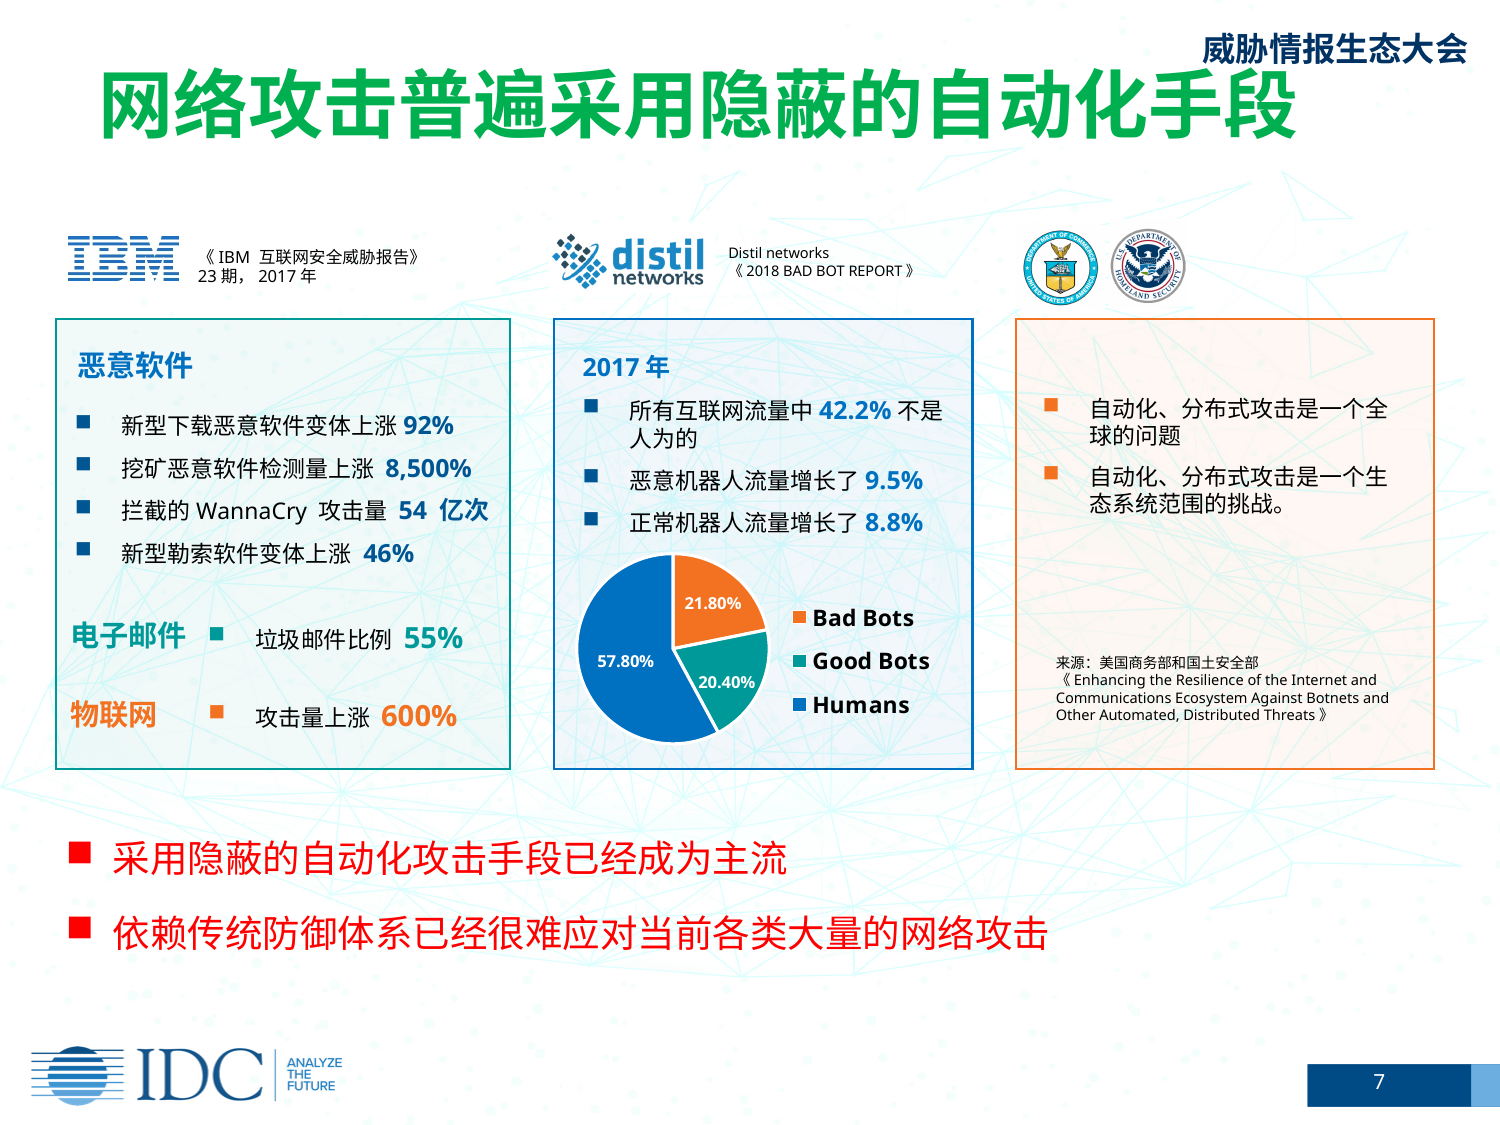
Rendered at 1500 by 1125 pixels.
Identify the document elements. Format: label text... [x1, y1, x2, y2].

text_box 网络攻击普遍采用隐蔽的自动化手段 [91, 49, 1307, 155]
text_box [55, 236, 548, 769]
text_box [548, 223, 973, 769]
picture [31, 1046, 342, 1106]
slide_number 7 [1321, 1053, 1400, 1114]
text_box 采用隐蔽的自动化攻击手段已经成为主流 依赖传统防御体系已经很难应对当前各类大量的网络攻击 [51, 819, 1313, 963]
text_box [1014, 219, 1435, 769]
